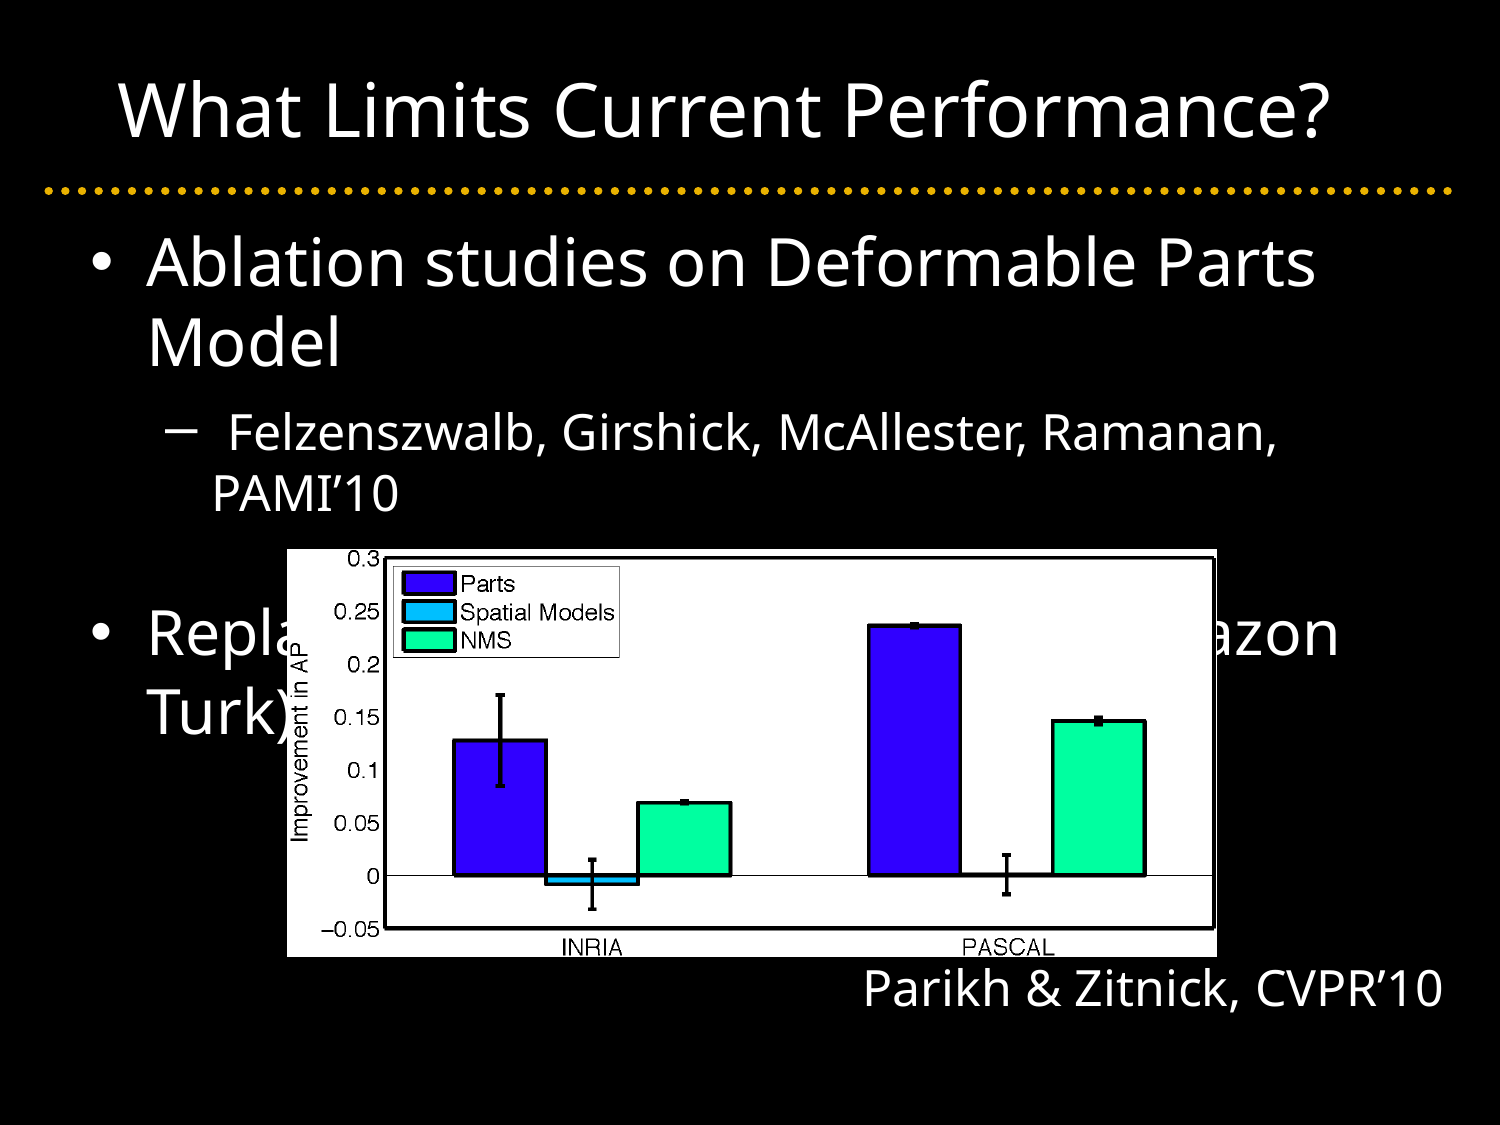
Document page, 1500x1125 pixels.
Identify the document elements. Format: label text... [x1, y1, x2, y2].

title What Limits Current Performance? [24, 13, 1425, 202]
text_box Parikh & Zitnick, CVPR’10 [847, 949, 1459, 1024]
list Ablation studies on Deformable Parts Model Felzenszwalb, Girshick, McAllester, Ramanan, PAMI’10 Replace each part with humans (Amazon Turk): Also removal of part deformations has small (<2%) effect. Are “Deformable Parts” necessary in the Deformable Parts Model? Divvala, Hebert, Efros, Arxiv 2012 [75, 212, 1425, 955]
picture [287, 549, 1217, 957]
